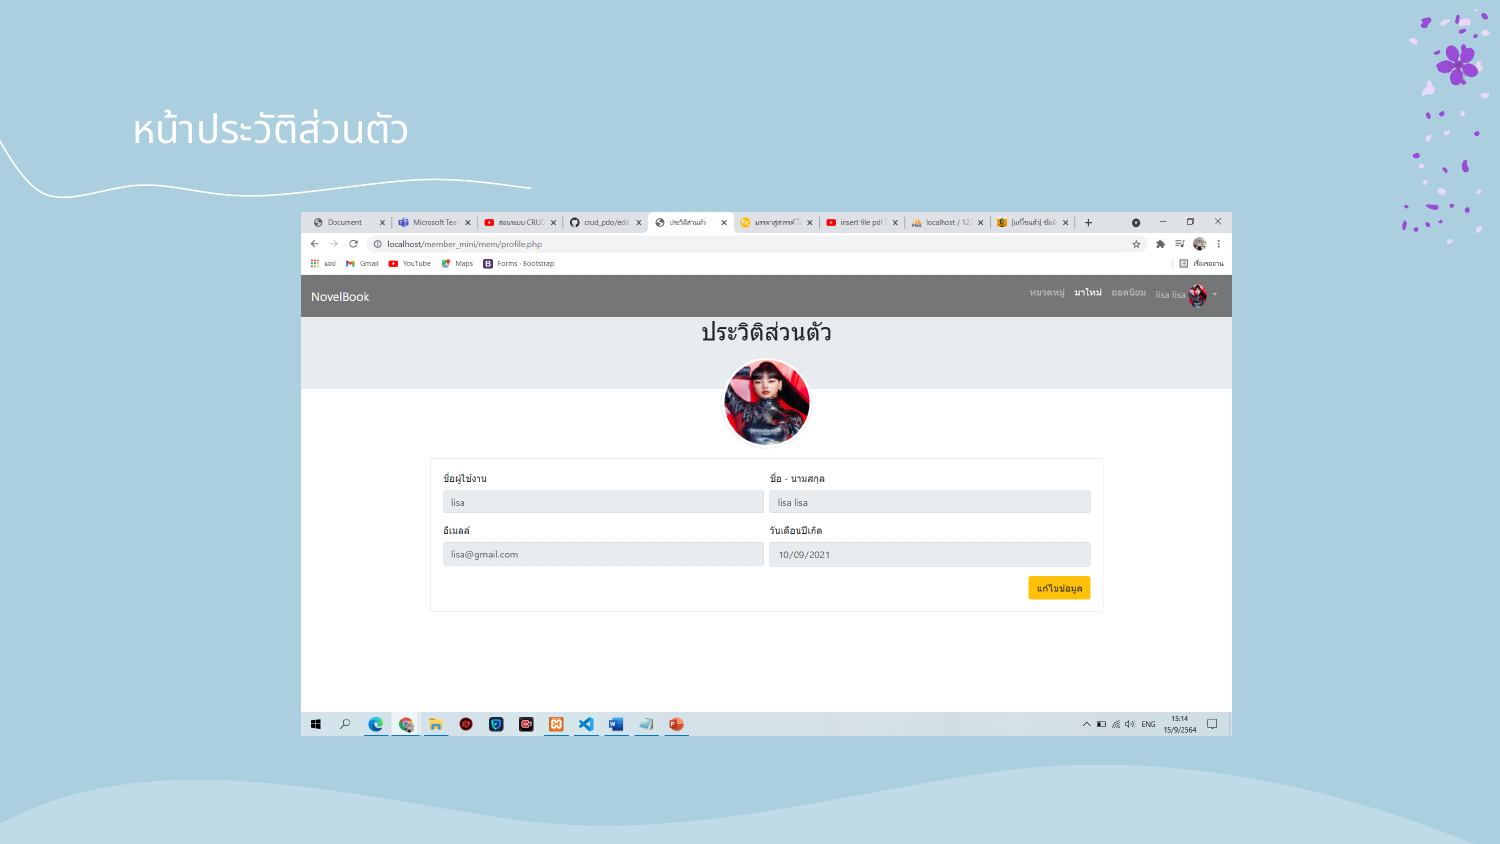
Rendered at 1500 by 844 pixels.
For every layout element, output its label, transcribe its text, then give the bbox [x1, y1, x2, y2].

title หน้าประวัติส่วนตัว [116, 88, 1383, 167]
picture [300, 212, 1232, 737]
